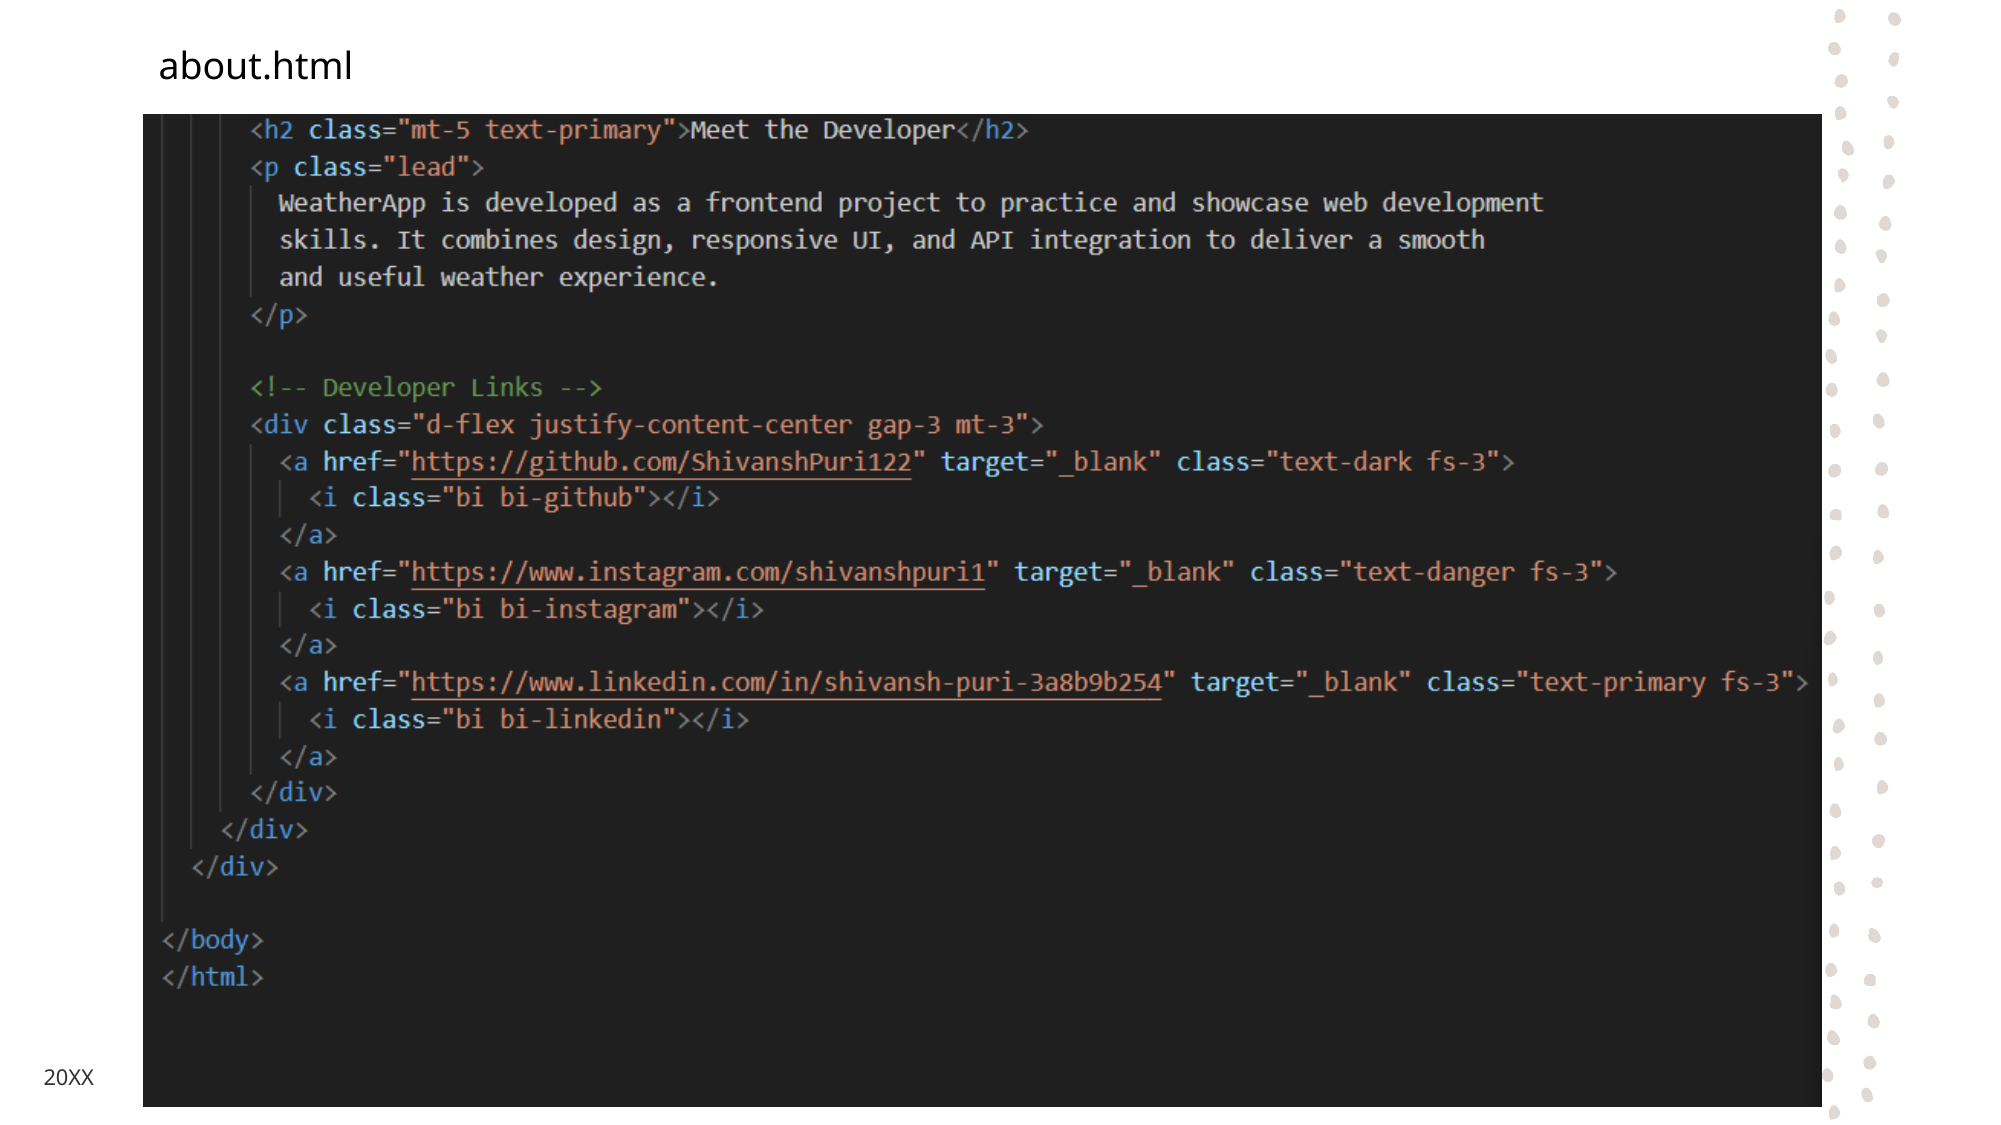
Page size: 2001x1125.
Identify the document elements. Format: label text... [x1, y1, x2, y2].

slide_number 20XX [28, 1046, 143, 1107]
text_box about.html [143, 34, 437, 95]
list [143, 114, 1822, 1107]
